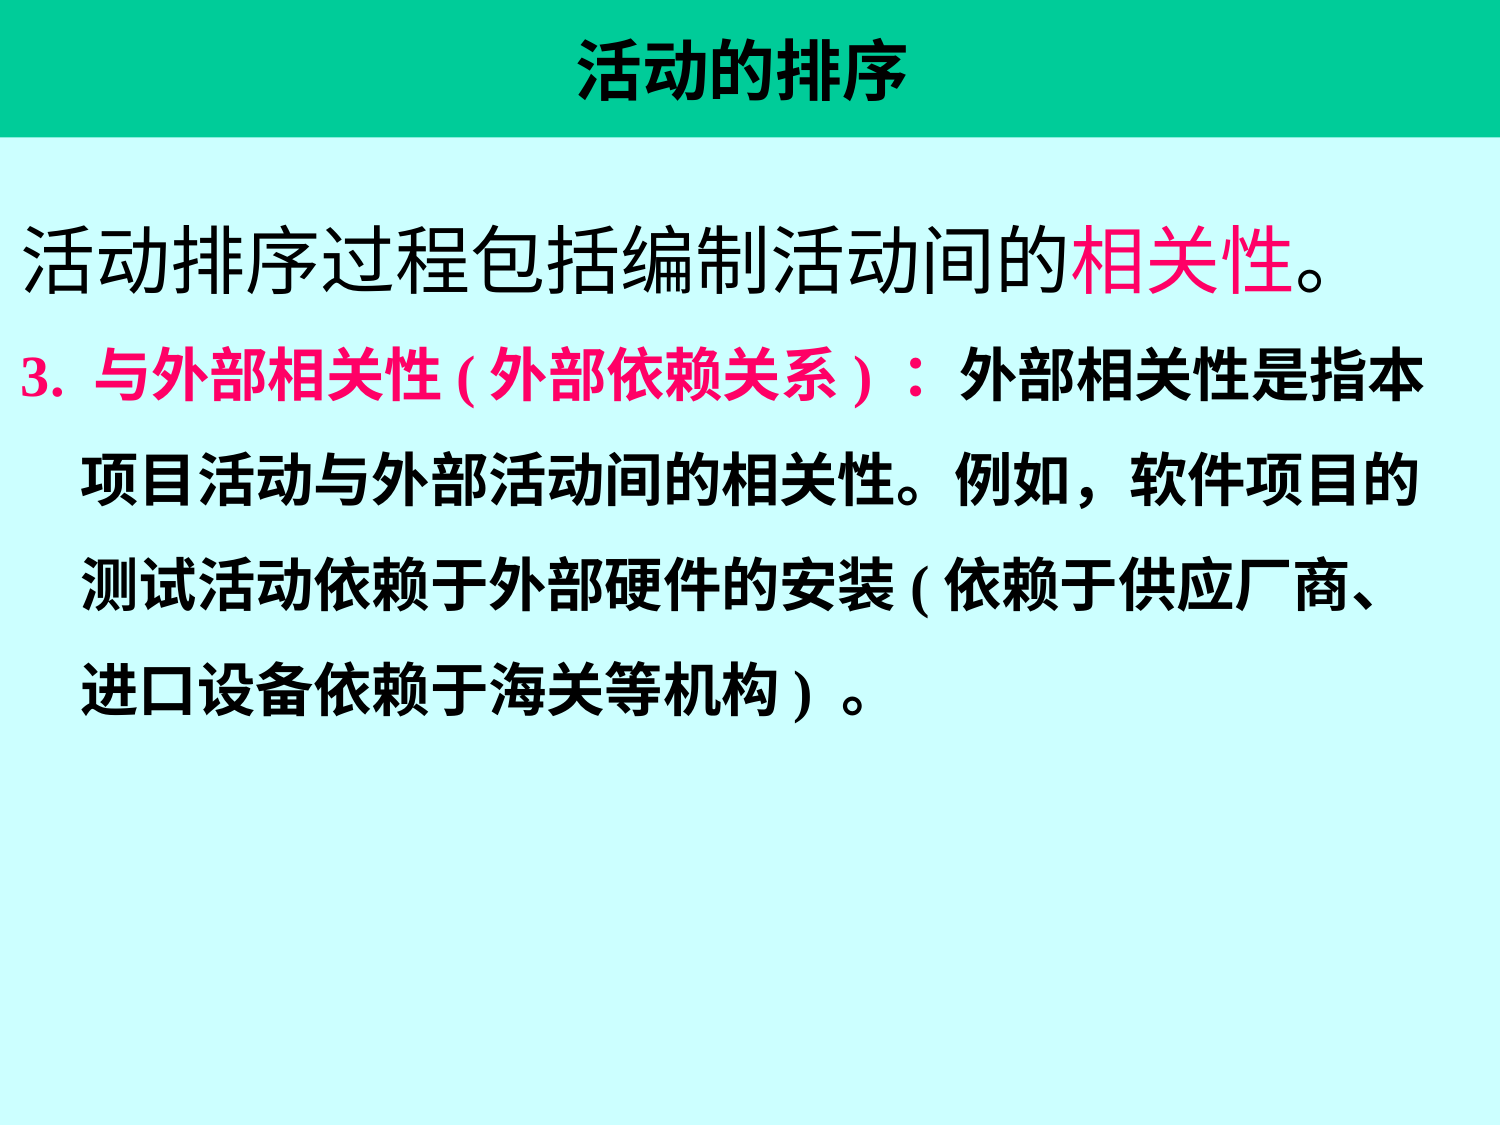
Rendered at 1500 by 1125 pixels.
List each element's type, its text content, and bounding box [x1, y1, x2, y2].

list 活动排序过程包括编制活动间的相关性。 3. 与外部相关性(外部依赖关系) ：外部相关性是指本项目活动与外部活动间的相关性。例如，软件项目的测试活动依赖于外部硬件的安装(依赖于供应厂商、进口设备依赖于海关等机构) 。 [5, 160, 1483, 717]
title 活动的排序 [0, 0, 1500, 138]
